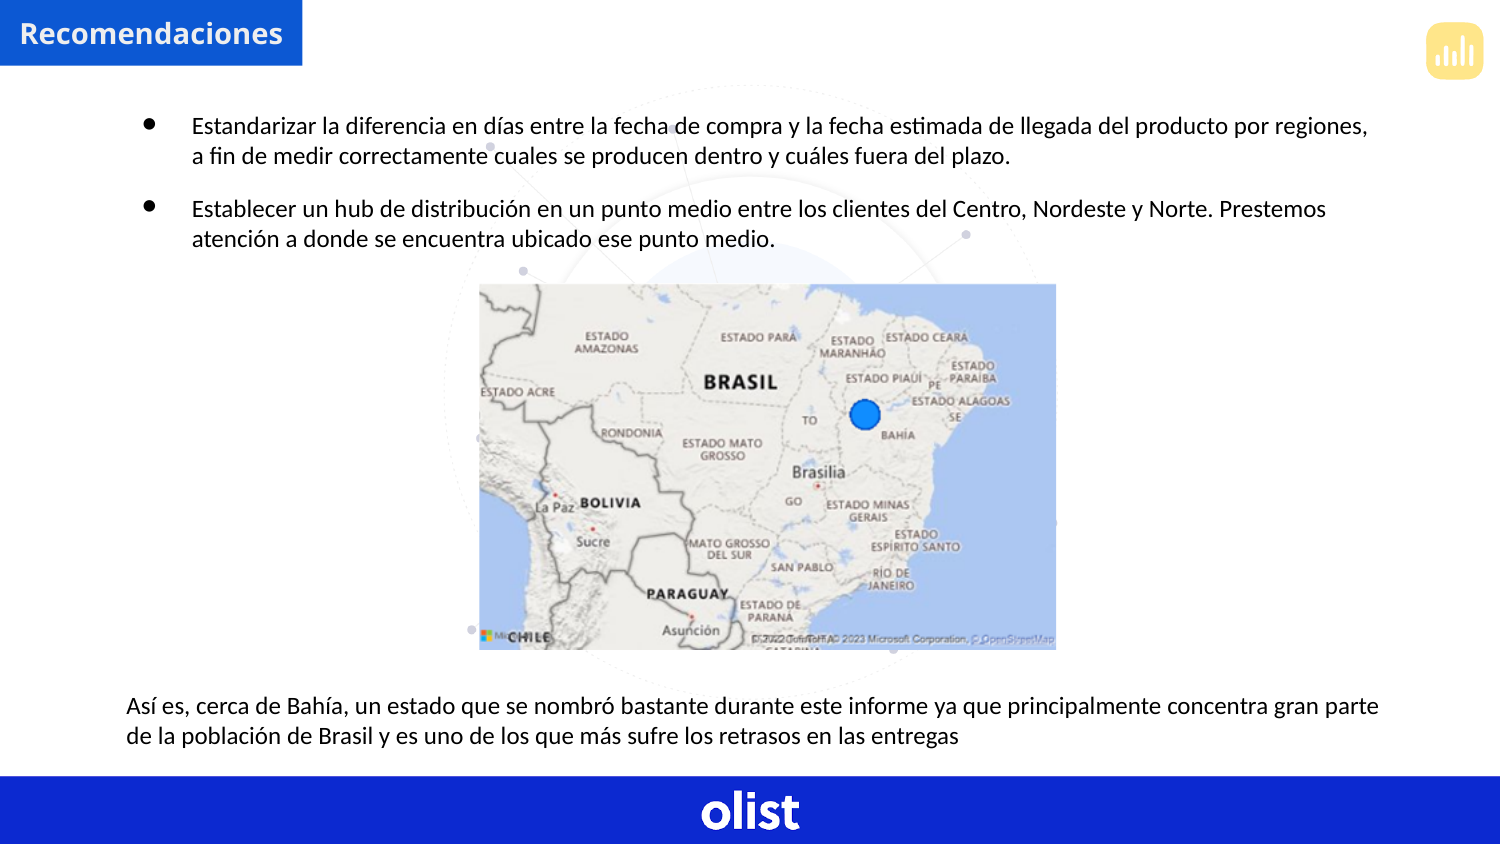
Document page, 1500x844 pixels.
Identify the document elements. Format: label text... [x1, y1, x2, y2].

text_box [0, 0, 303, 66]
text_box Establecer un hub de distribución en un punto medio entre los clientes del Centro, Nordeste y Norte. Prestemos atención a donde se encuentra ubicado ese punto medio. [101, 185, 1398, 268]
picture [0, 0, 1500, 844]
text_box Estandarizar la diferencia en días entre la fecha de compra y la fecha estimada de llegada del producto por regiones, a fin de medir correctamente cuales se producen dentro y cuáles fuera del plazo. [101, 94, 1398, 185]
text_box Así es, cerca de Bahía, un estado que se nombró bastante durante este informe ya que principalmente concentra gran parte de la población de Brasil y es uno de los que más sufre los retrasos en las entregas [111, 674, 1424, 765]
